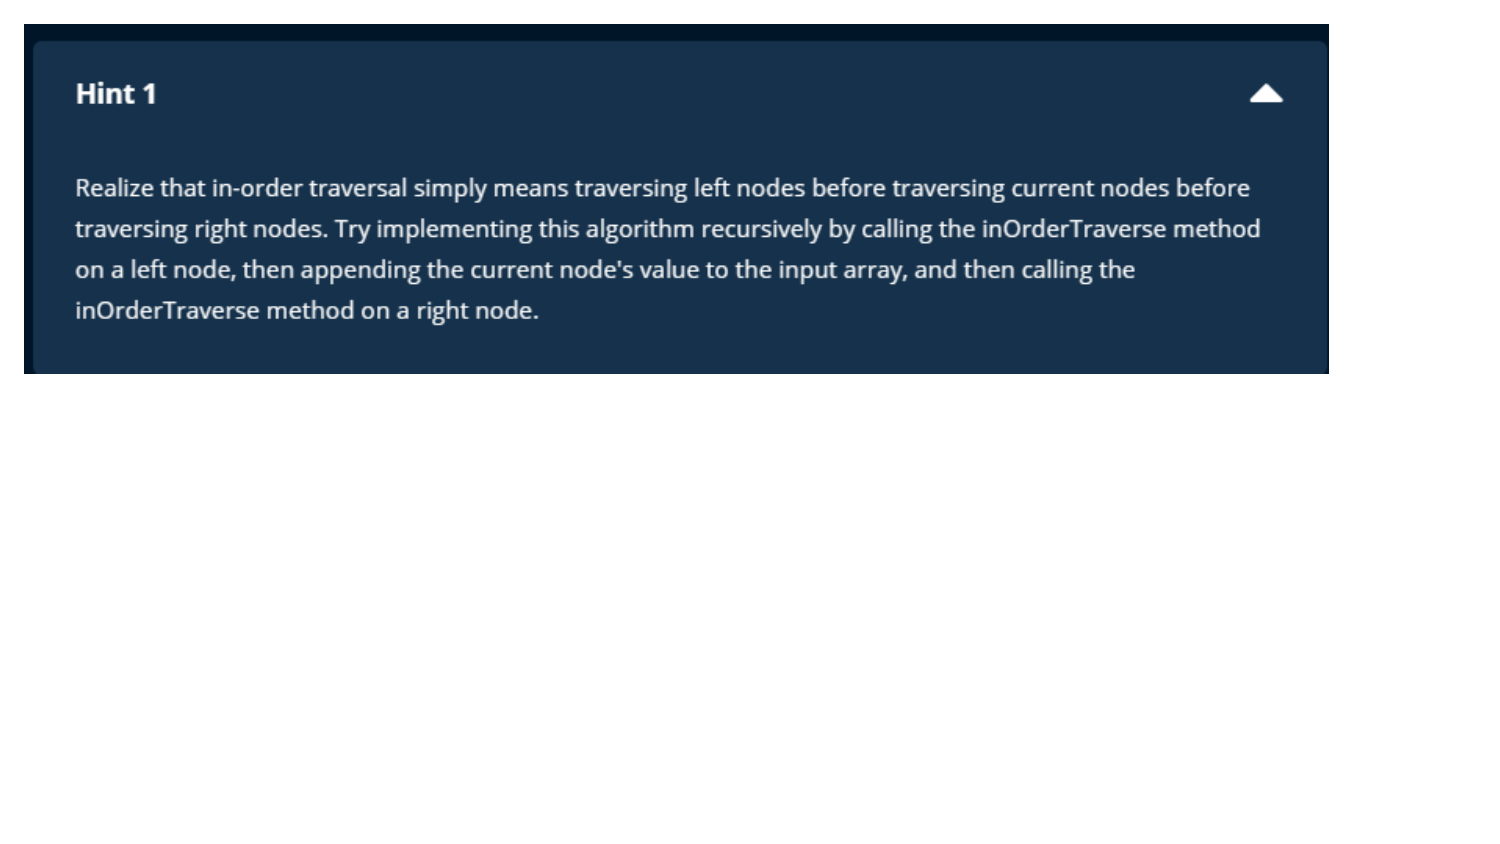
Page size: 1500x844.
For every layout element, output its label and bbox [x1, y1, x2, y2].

picture [24, 24, 1329, 374]
